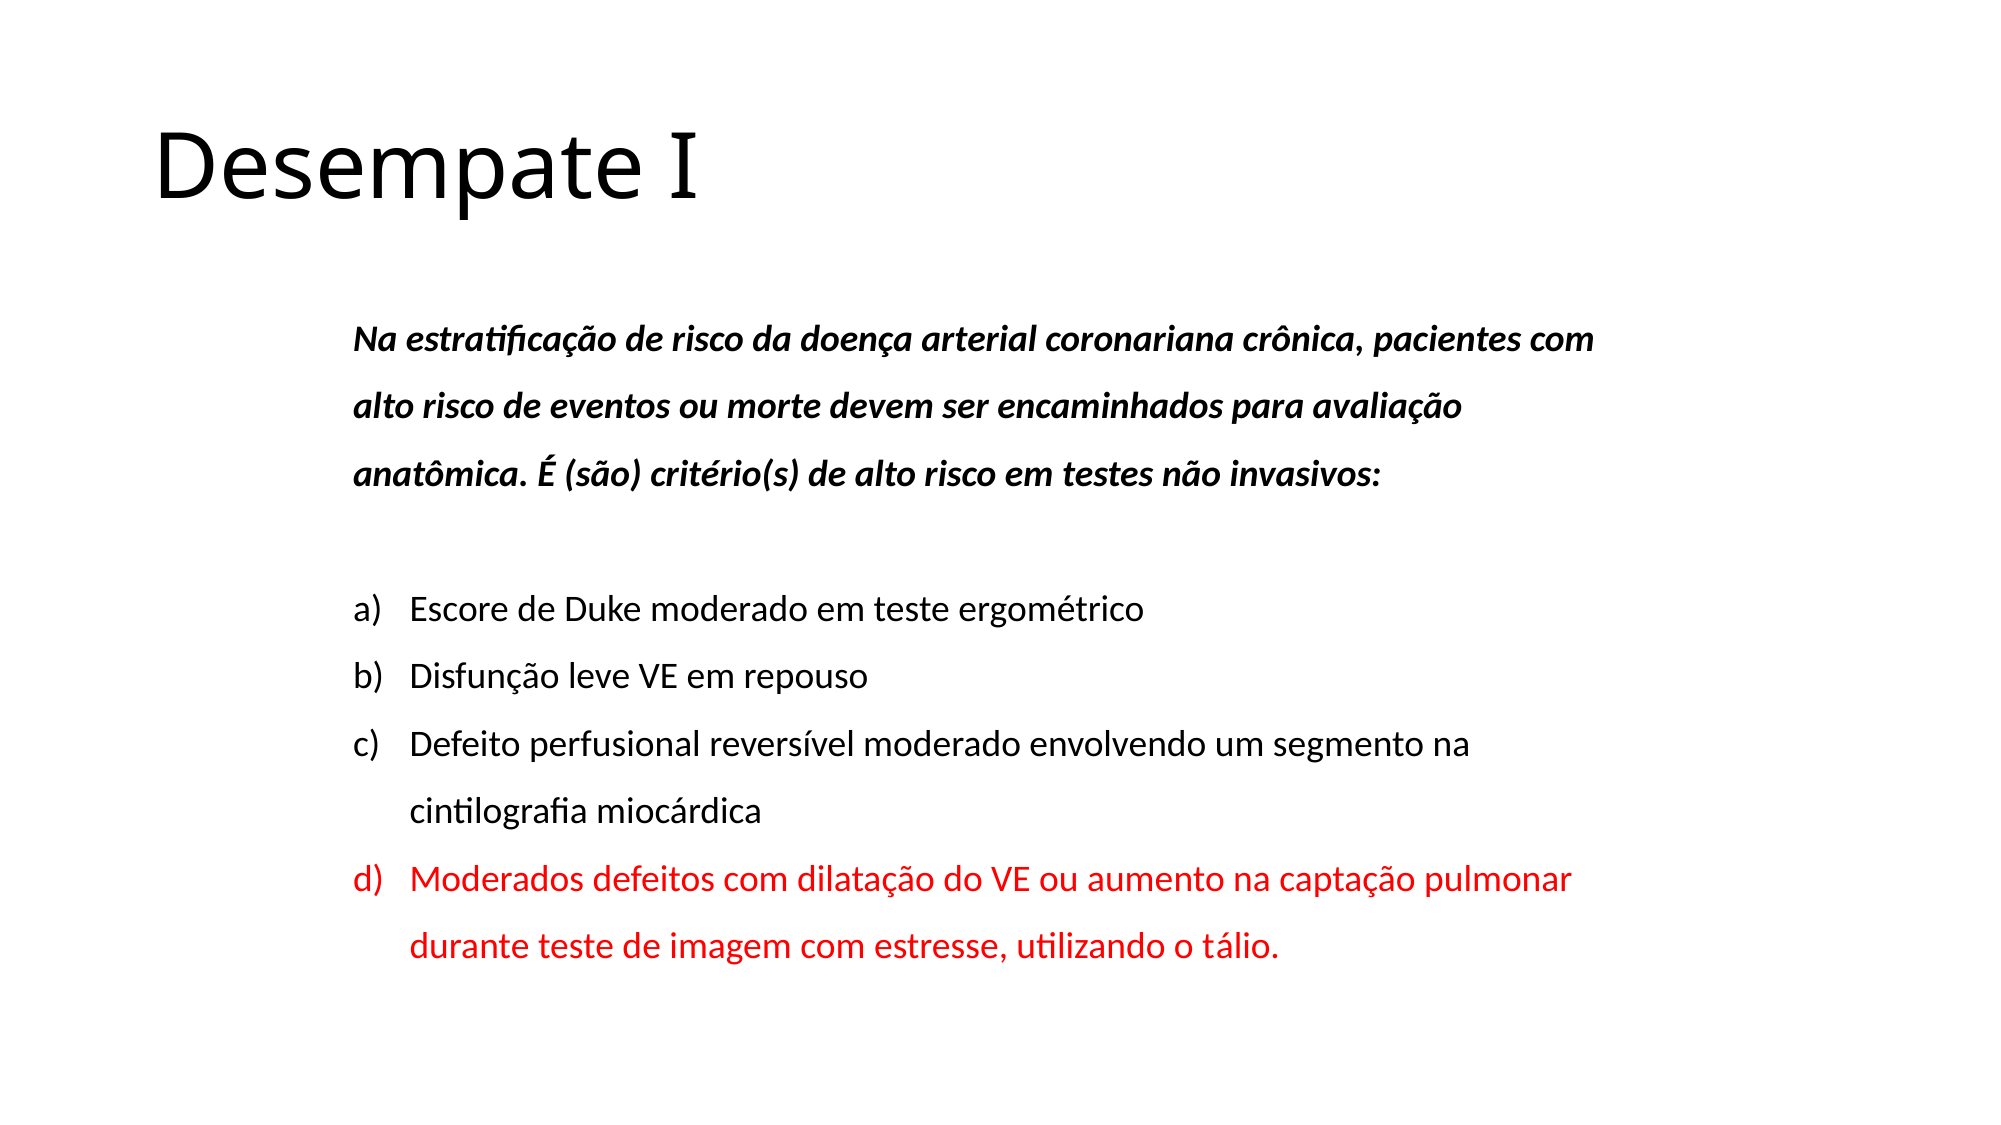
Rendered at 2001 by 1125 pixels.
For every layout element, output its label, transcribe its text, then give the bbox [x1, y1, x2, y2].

title Desempate I [137, 59, 1863, 278]
text_box Na estratificação de risco da doença arterial coronariana crônica, pacientes com alto risco de eventos ou morte devem ser encaminhados para avaliação anatômica. É (são) critério(s) de alto risco em testes não invasivos: Escore de Duke moderado em teste ergométrico Disfunção leve VE em repouso Defeito perfusional reversível moderado envolvendo um segmento na cintilografia miocárdica Moderados defeitos com dilatação do VE ou aumento na captação pulmonar durante teste de imagem com estresse, utilizando o tálio. [338, 284, 1638, 974]
